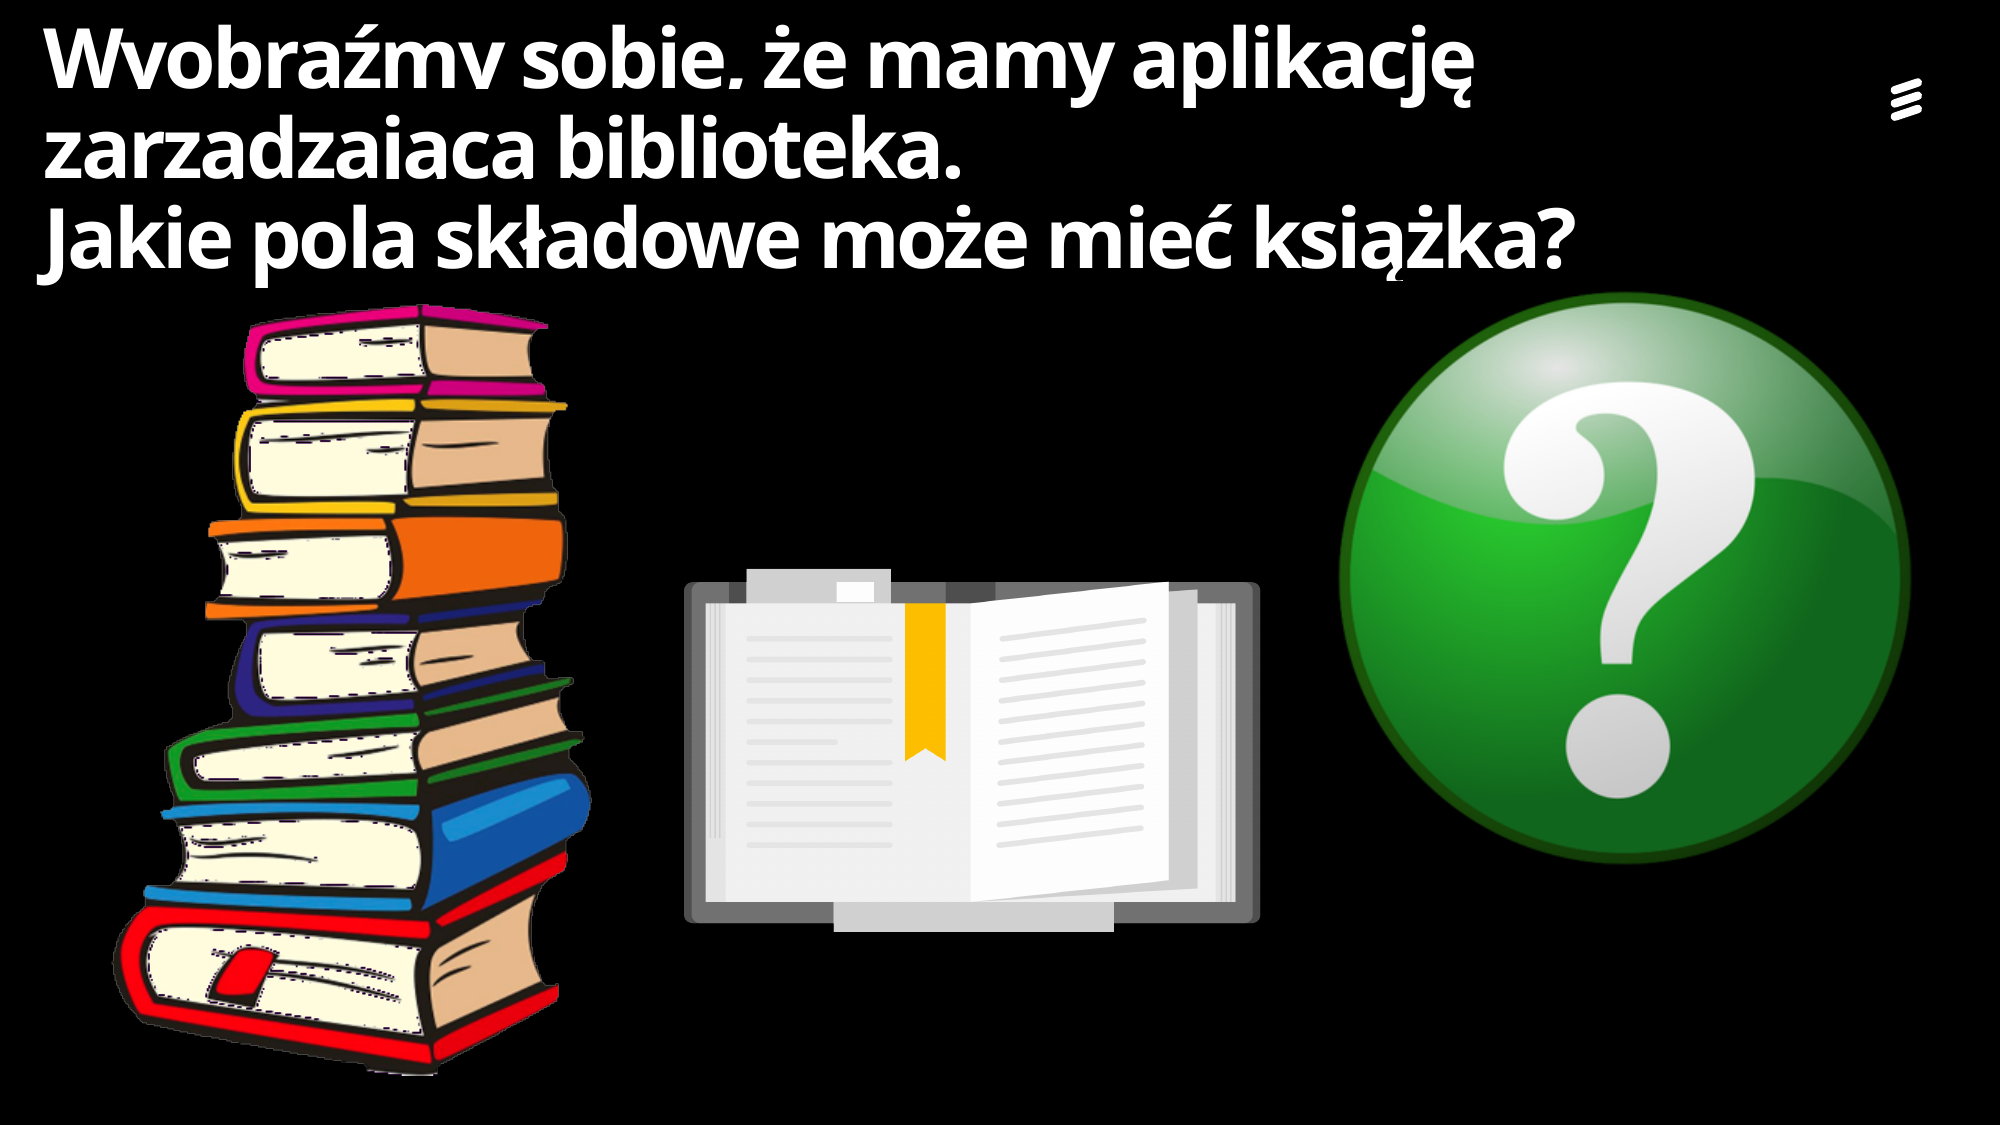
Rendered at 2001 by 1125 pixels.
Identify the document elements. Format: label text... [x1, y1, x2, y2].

title Wyobraźmy sobie, że mamy aplikację zarządzającą biblioteką. Jakie pola składowe może mieć książka? [28, 5, 1881, 298]
picture [1328, 281, 1918, 868]
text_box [598, 421, 1346, 1105]
picture [70, 264, 616, 1076]
picture [1866, 70, 1946, 150]
